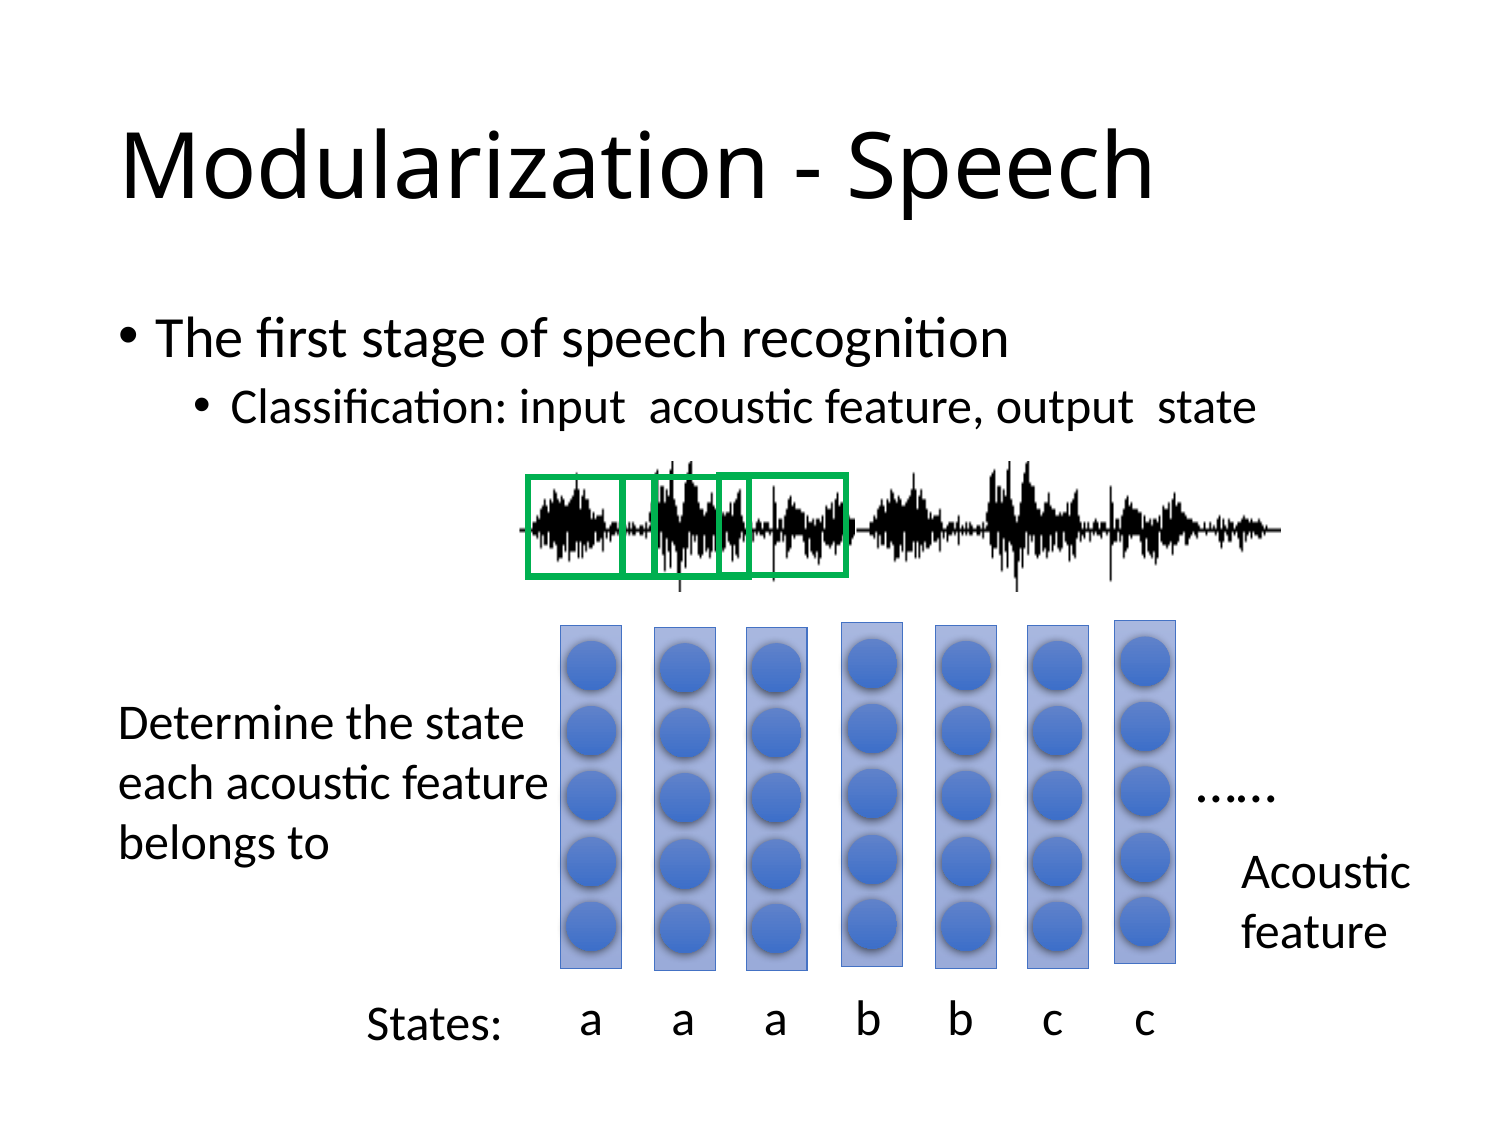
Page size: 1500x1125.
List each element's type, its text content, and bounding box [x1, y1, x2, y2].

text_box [841, 622, 903, 967]
text_box States: [287, 982, 519, 1058]
text_box c [1098, 978, 1192, 1053]
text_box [654, 627, 716, 971]
text_box a [544, 978, 636, 1053]
text_box a [636, 978, 728, 1053]
text_box a [728, 978, 821, 1053]
text_box b [821, 978, 913, 1053]
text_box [560, 625, 622, 969]
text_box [1027, 625, 1089, 969]
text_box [746, 627, 808, 971]
text_box b [913, 978, 1005, 1053]
text_box Acoustic feature [1226, 830, 1430, 966]
text_box Determine the state each acoustic feature belongs to [103, 681, 560, 877]
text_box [935, 625, 997, 969]
title Modularization - Speech [103, 59, 1397, 278]
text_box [1114, 620, 1176, 964]
text_box …… [1181, 736, 1350, 822]
text_box c [1005, 978, 1098, 1053]
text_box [518, 461, 1281, 593]
